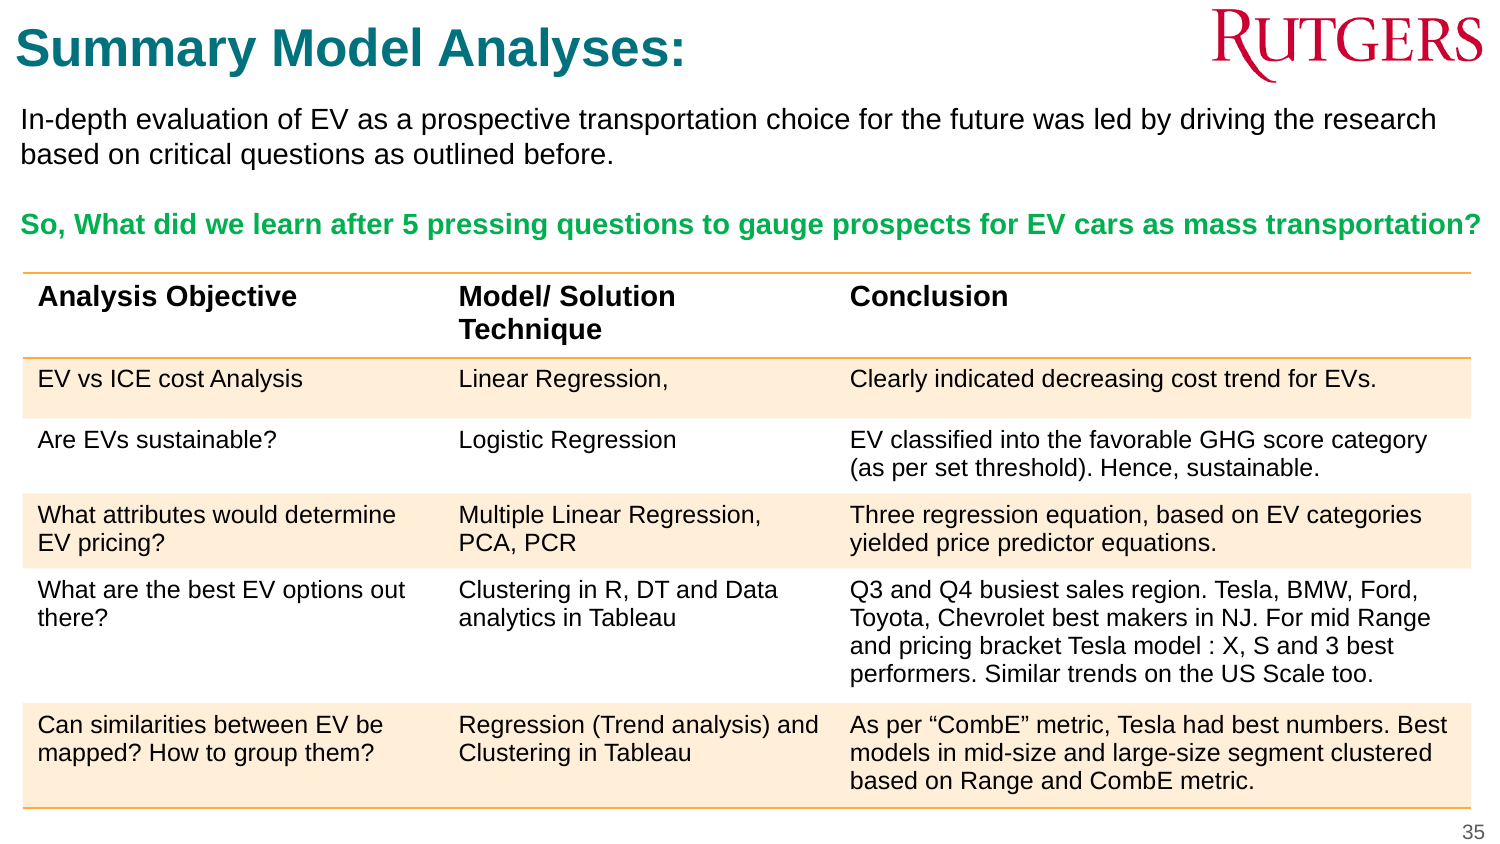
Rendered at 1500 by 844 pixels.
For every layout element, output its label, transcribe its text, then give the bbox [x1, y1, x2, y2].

text_box In-depth evaluation of EV as a prospective transportation choice for the future was led by driving the research based on critical questions as outlined before. So, What did we learn after 5 pressing questions to gauge prospects for EV cars as mass transportation? [5, 93, 1500, 248]
table_cell Q3 and Q4 busiest sales region. Tesla, BMW, Ford, Toyota, Chevrolet best makers in NJ. For mid Range and pricing bracket Tesla model : X, S and 3 best performers. Similar trends on the US Scale too. [835, 568, 1471, 703]
table_cell Multiple Linear Regression, PCA, PCR [444, 493, 835, 568]
table_cell EV classified into the favorable GHG score category (as per set threshold). Hence, sustainable. [835, 418, 1471, 493]
slide_number 35 [1410, 799, 1500, 844]
table_cell What are the best EV options out there? [23, 568, 444, 703]
table_cell Three regression equation, based on EV categories yielded price predictor equations. [835, 493, 1471, 568]
picture [1210, 7, 1483, 84]
table_header Conclusion [835, 274, 1471, 357]
table_cell What attributes would determine EV pricing? [23, 493, 444, 568]
table_cell As per “CombE” metric, Tesla had best numbers. Best models in mid-size and large-size segment clustered based on Range and CombE metric. [835, 703, 1471, 807]
table_header Model/ Solution Technique [444, 274, 835, 357]
table_cell Are EVs sustainable? [23, 418, 444, 493]
table_cell Can similarities between EV be mapped? How to group them? [23, 703, 444, 807]
table_cell Clustering in R, DT and Data analytics in Tableau [444, 568, 835, 703]
table_cell EV vs ICE cost Analysis [23, 359, 444, 418]
title Summary Model Analyses: [0, 0, 1398, 92]
table_cell Clearly indicated decreasing cost trend for EVs. [835, 359, 1471, 418]
table_header Analysis Objective [23, 274, 444, 357]
table_cell Regression (Trend analysis) and Clustering in Tableau [444, 703, 835, 807]
table_cell Logistic Regression [444, 418, 835, 493]
table_cell Linear Regression, [444, 359, 835, 418]
